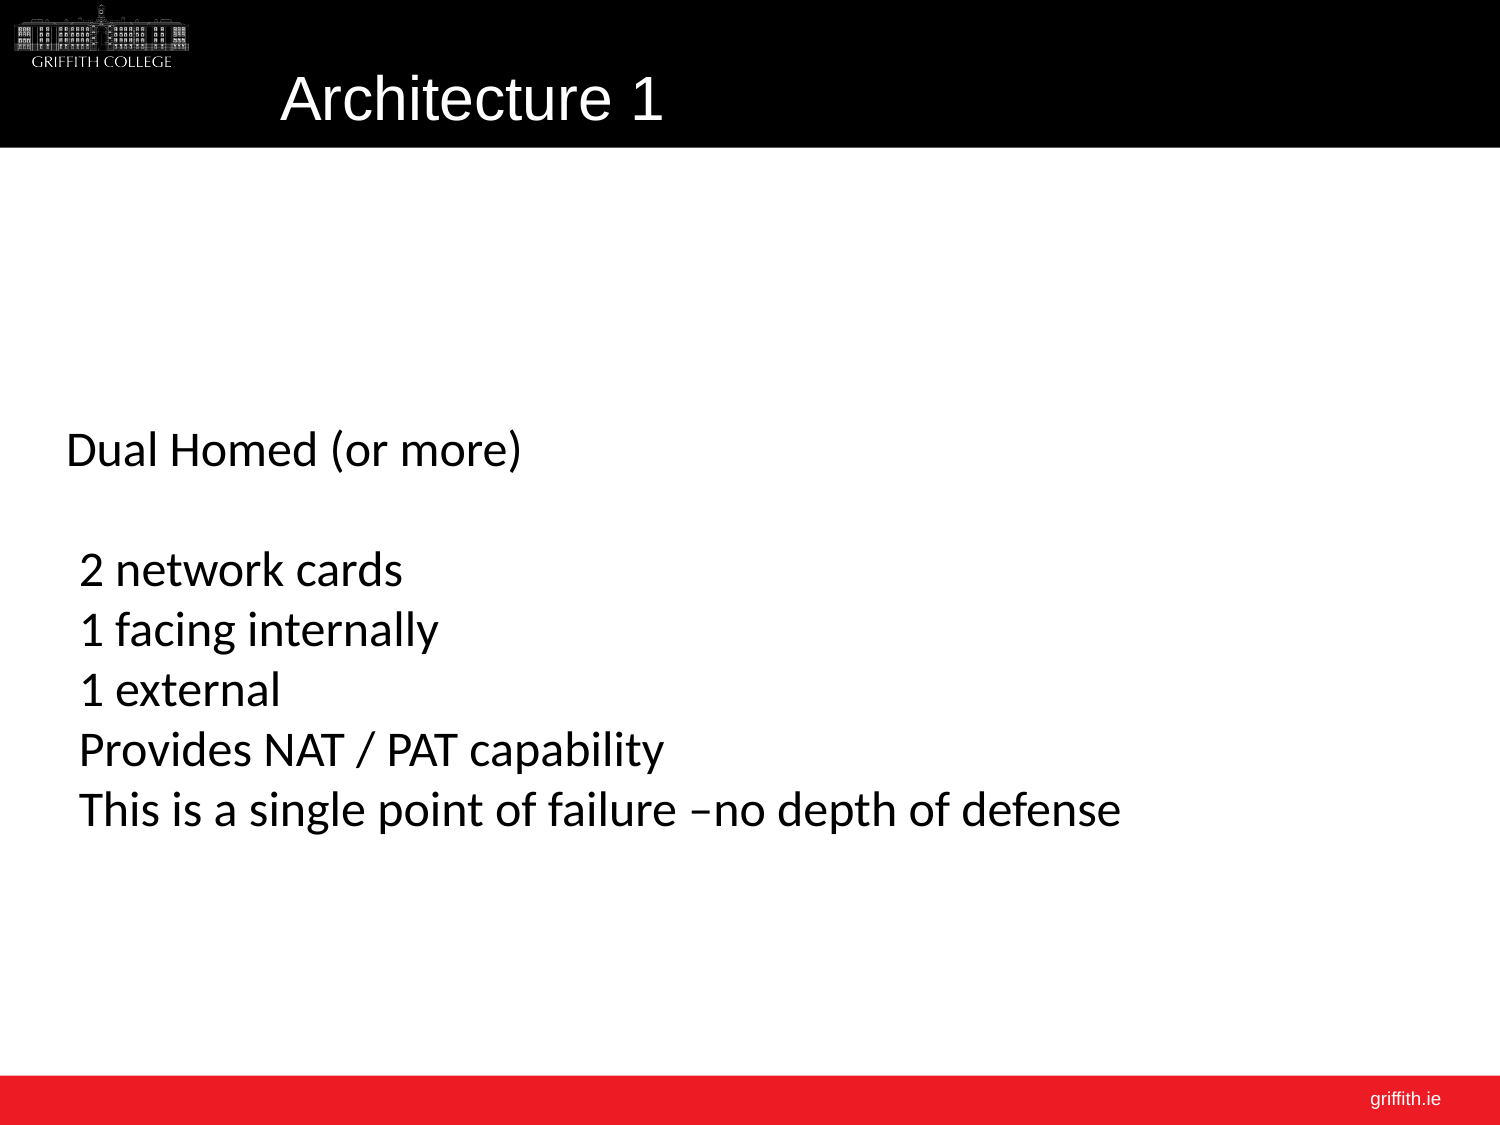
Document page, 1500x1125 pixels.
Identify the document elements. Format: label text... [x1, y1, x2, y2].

list Dual Homed (or more) 2 network cards 1 facing internally 1 external Provides NAT / PAT capability This is a single point of failure –no depth of defense [51, 253, 1449, 1001]
title Architecture 1 [265, 32, 1500, 158]
picture [0, 0, 206, 109]
